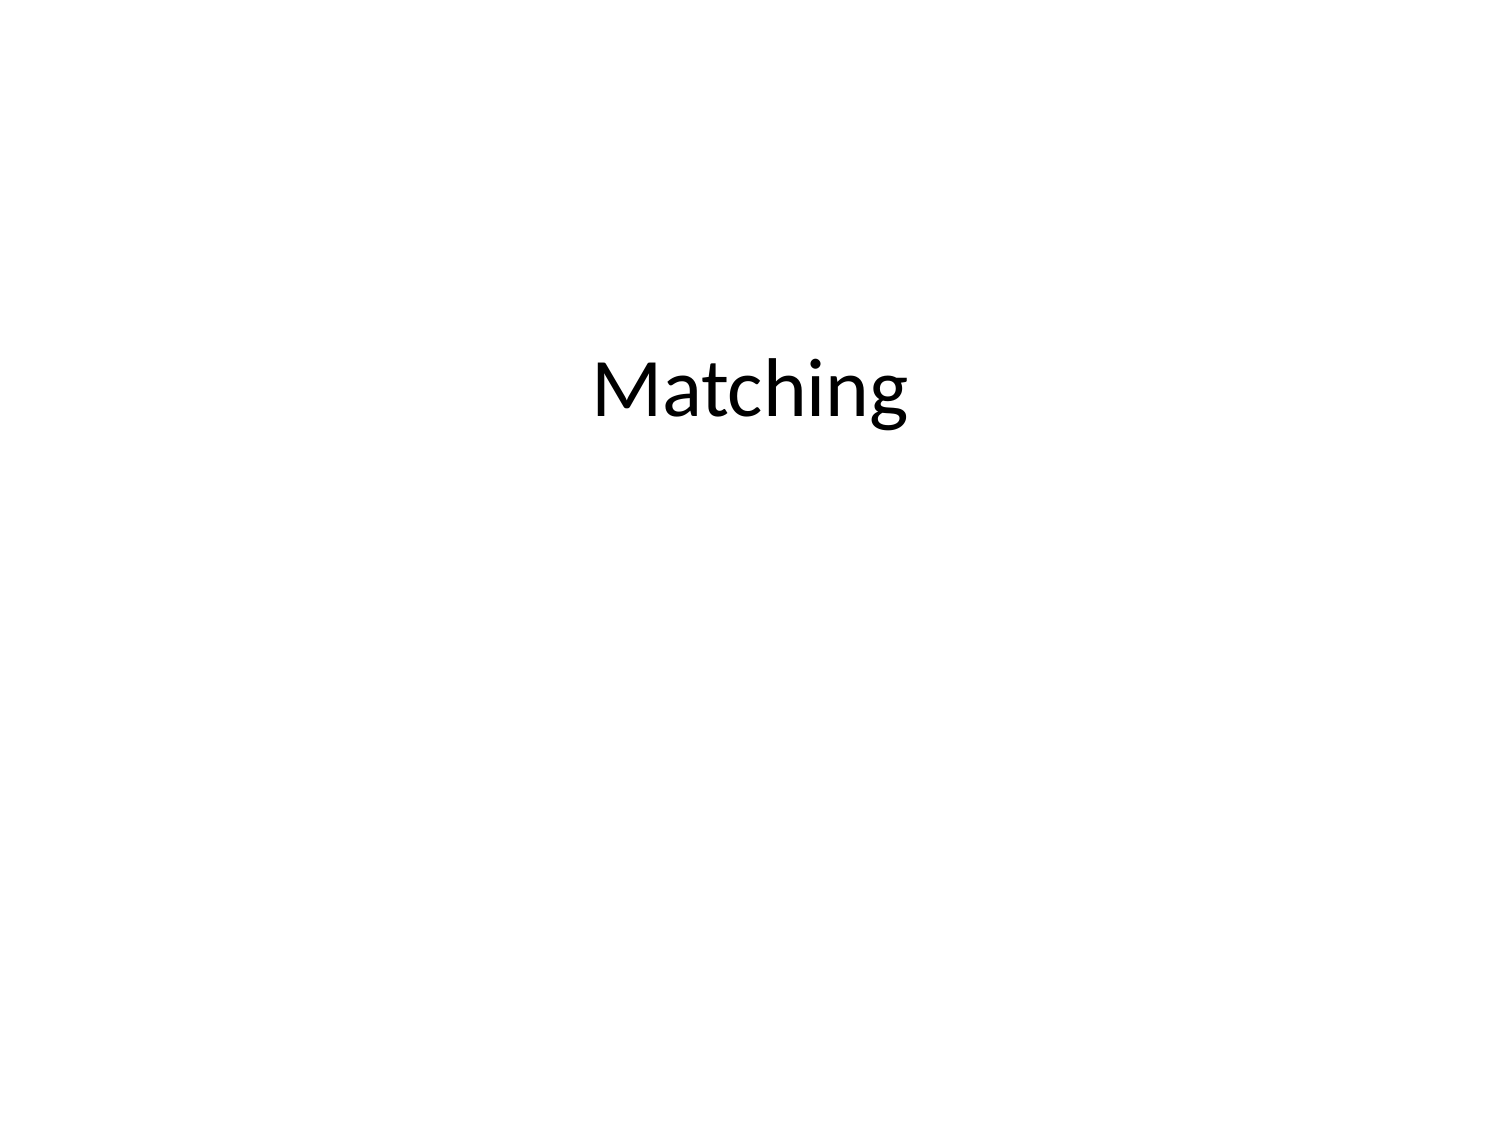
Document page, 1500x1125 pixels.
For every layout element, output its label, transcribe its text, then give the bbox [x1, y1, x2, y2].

title Matching [112, 262, 1388, 504]
